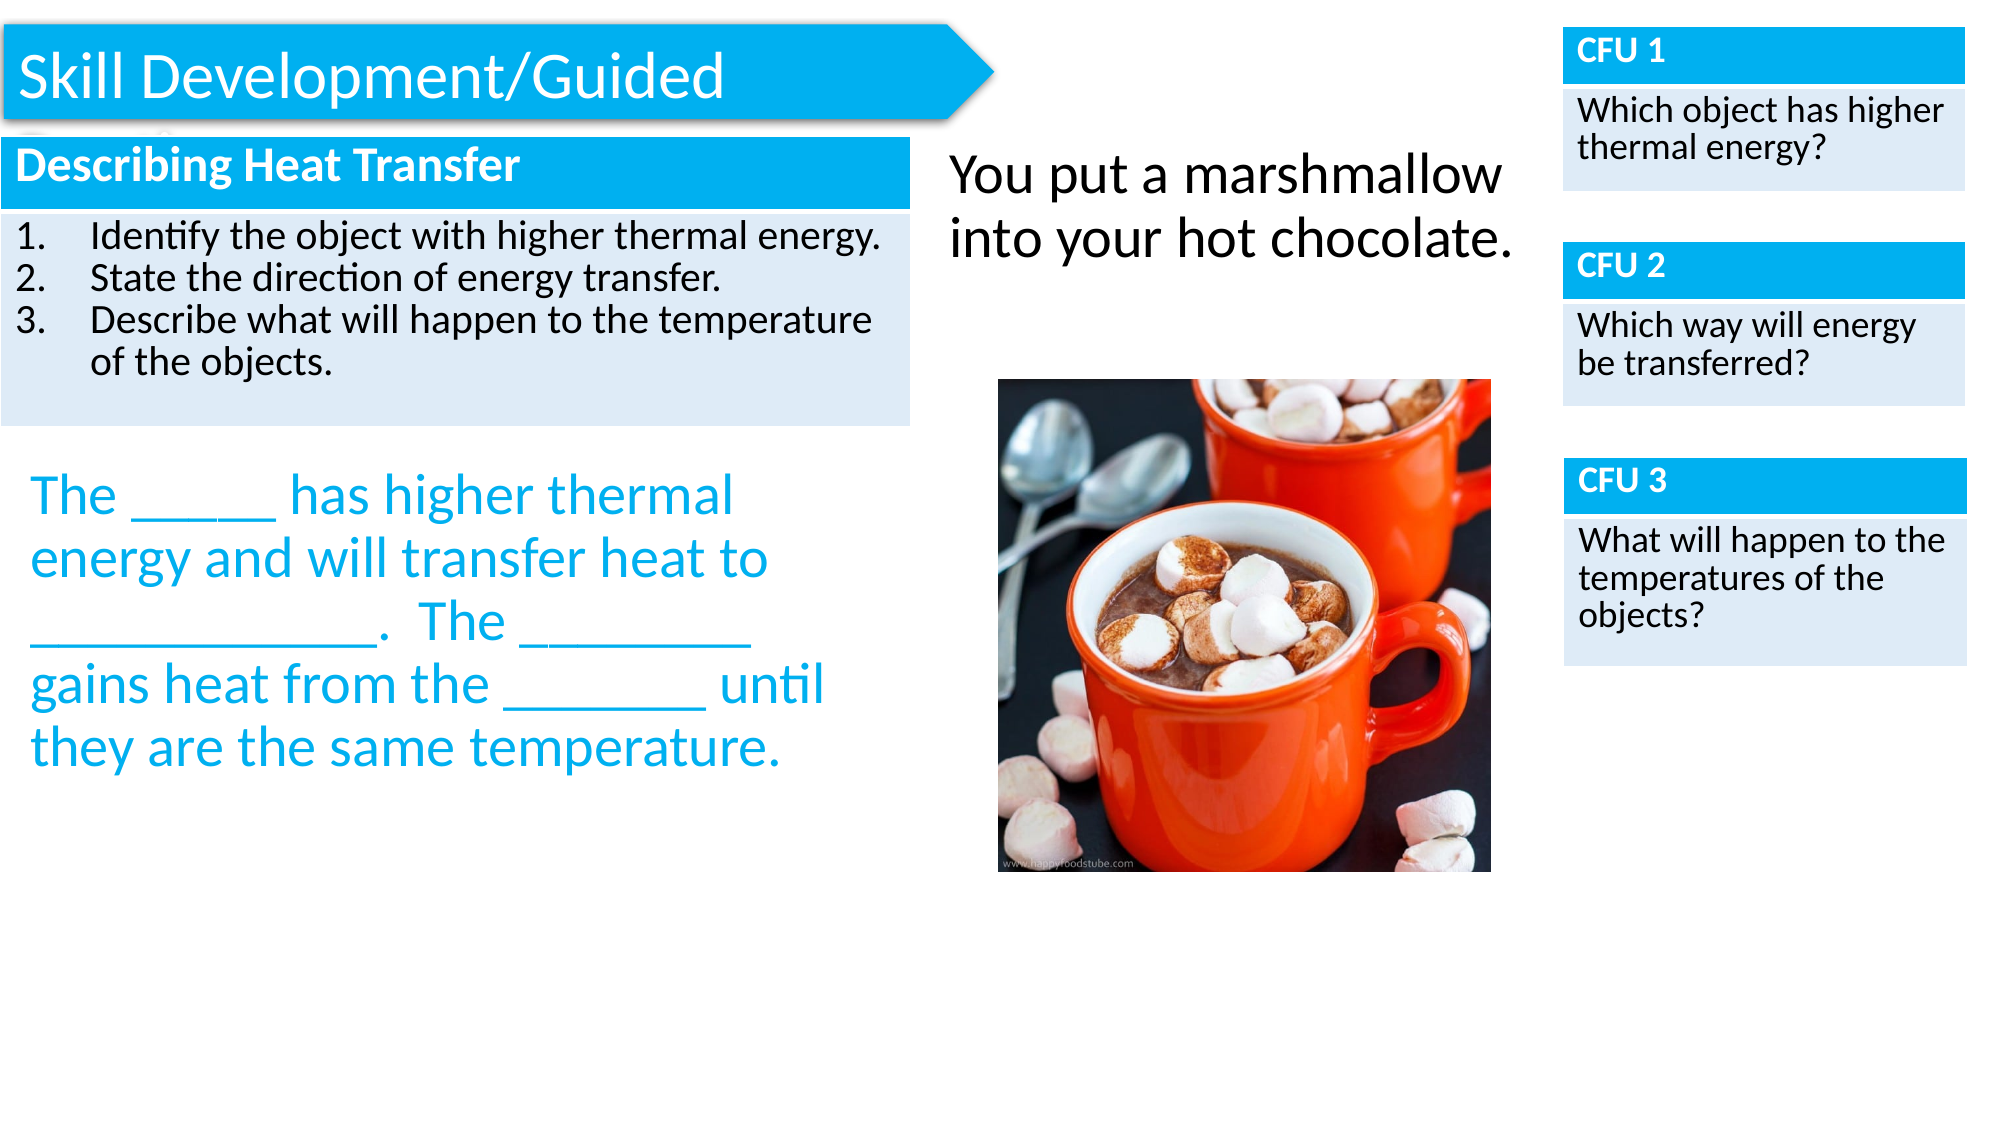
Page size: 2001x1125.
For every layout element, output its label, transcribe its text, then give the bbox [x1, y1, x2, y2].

table_cell Which way will energy be transferred? [1563, 304, 1965, 406]
table_cell Which object has higher thermal energy? [1563, 89, 1965, 191]
table_header CFU 1 [1563, 27, 1965, 84]
text_box You put a marshmallow into your hot chocolate. [934, 136, 1548, 523]
picture [998, 379, 1491, 872]
table_header CFU 3 [1564, 458, 1967, 514]
table_header Describing Heat Transfer [1, 137, 910, 209]
table_cell What will happen to the temperatures of the objects? [1564, 519, 1967, 666]
table_cell Identify the object with higher thermal energy. State the direction of energy transfer. Describe what will happen to the temperature of the objects. [1, 214, 910, 426]
text_box Skill Development/Guided Practice [3, 24, 995, 119]
table_header CFU 2 [1563, 242, 1965, 299]
text_box The _____ has higher thermal energy and will transfer heat to ____________. The ________ gains heat from the _______ until they are the same temperature. [14, 456, 858, 859]
